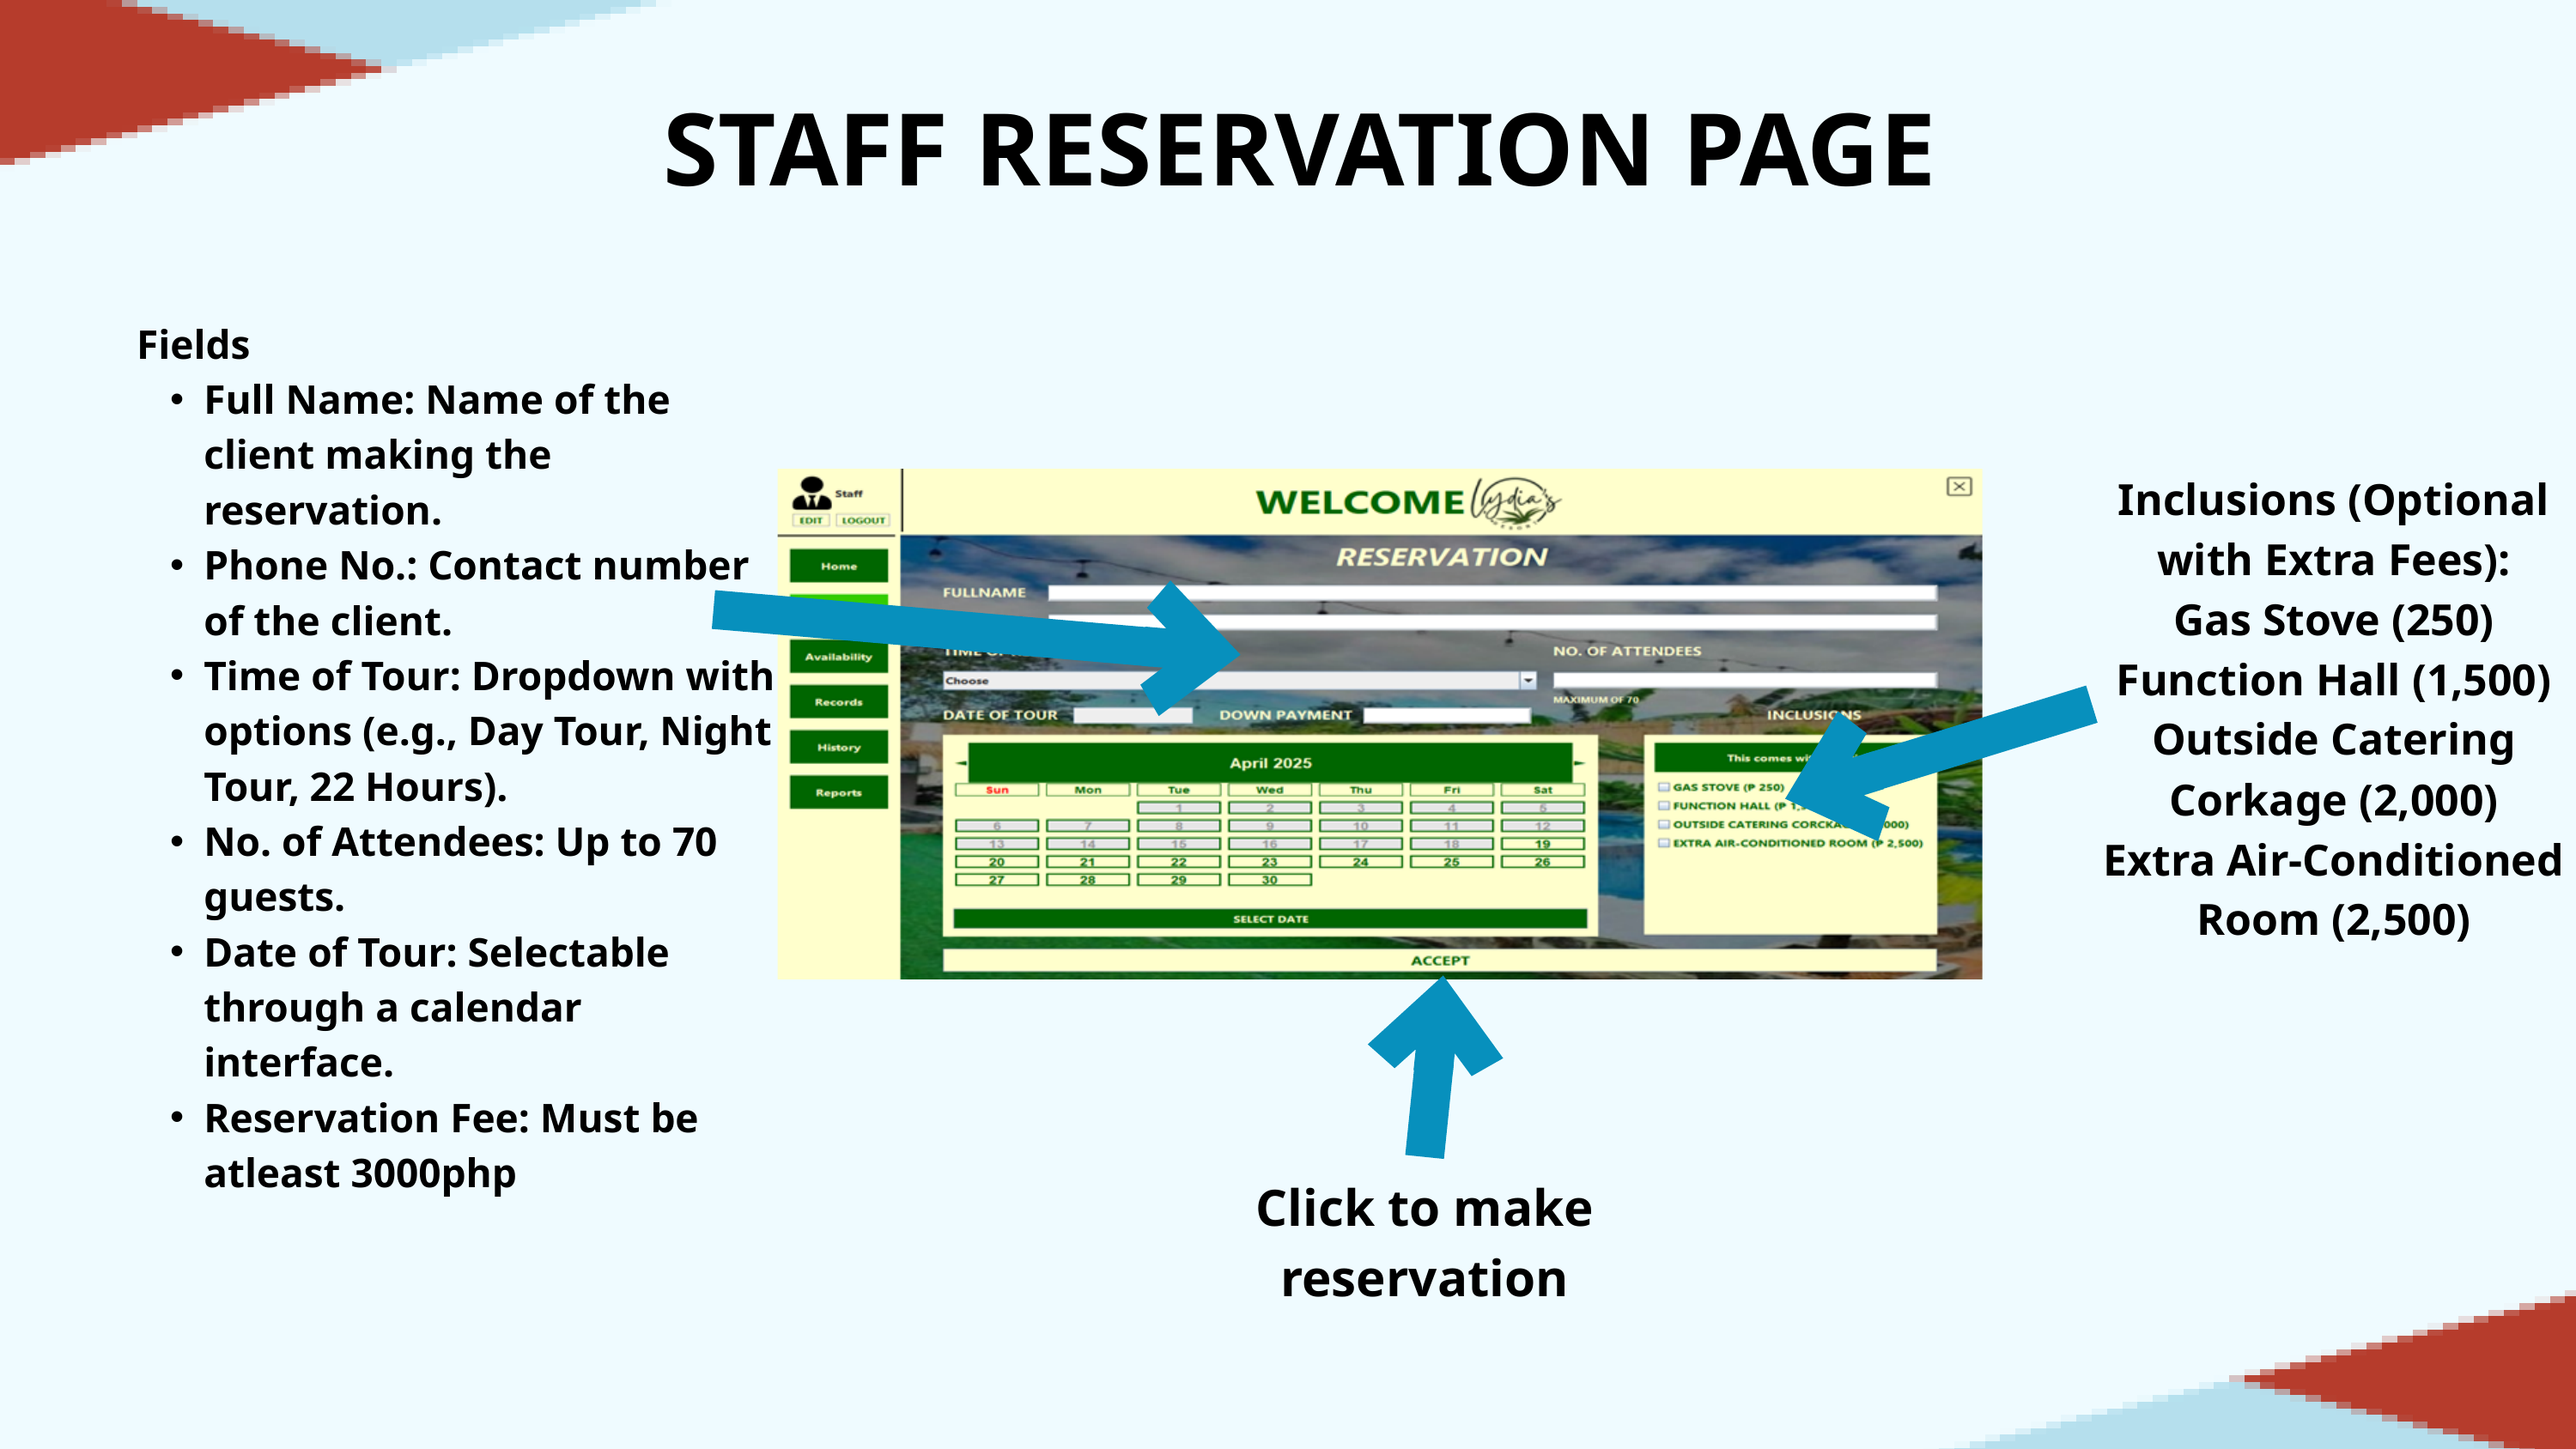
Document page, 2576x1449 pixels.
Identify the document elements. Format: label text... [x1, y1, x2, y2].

text_box [777, 469, 1983, 980]
text_box Fields Full Name: Name of the client making the reservation. Phone No.: Contact number of the client. Time of Tour: Dropdown with options (e.g., Day Tour, Night Tour, 22 Hours). No. of Attendees: Up to 70 guests. Date of Tour: Selectable through a calendar interface. Reservation Fee: Must be atleast 3000php [137, 256, 778, 1252]
text_box Click to make reservation [1236, 1166, 1613, 1307]
text_box Inclusions (Optional with Extra Fees): Gas Stove (250) Function Hall (1,500) Outside Catering Corkage (2,000) Extra Air-Conditioned Room (2,500) [2092, 464, 2576, 944]
text_box [0, 0, 2576, 1449]
text_box STAFF RESERVATION PAGE [617, 65, 1983, 206]
